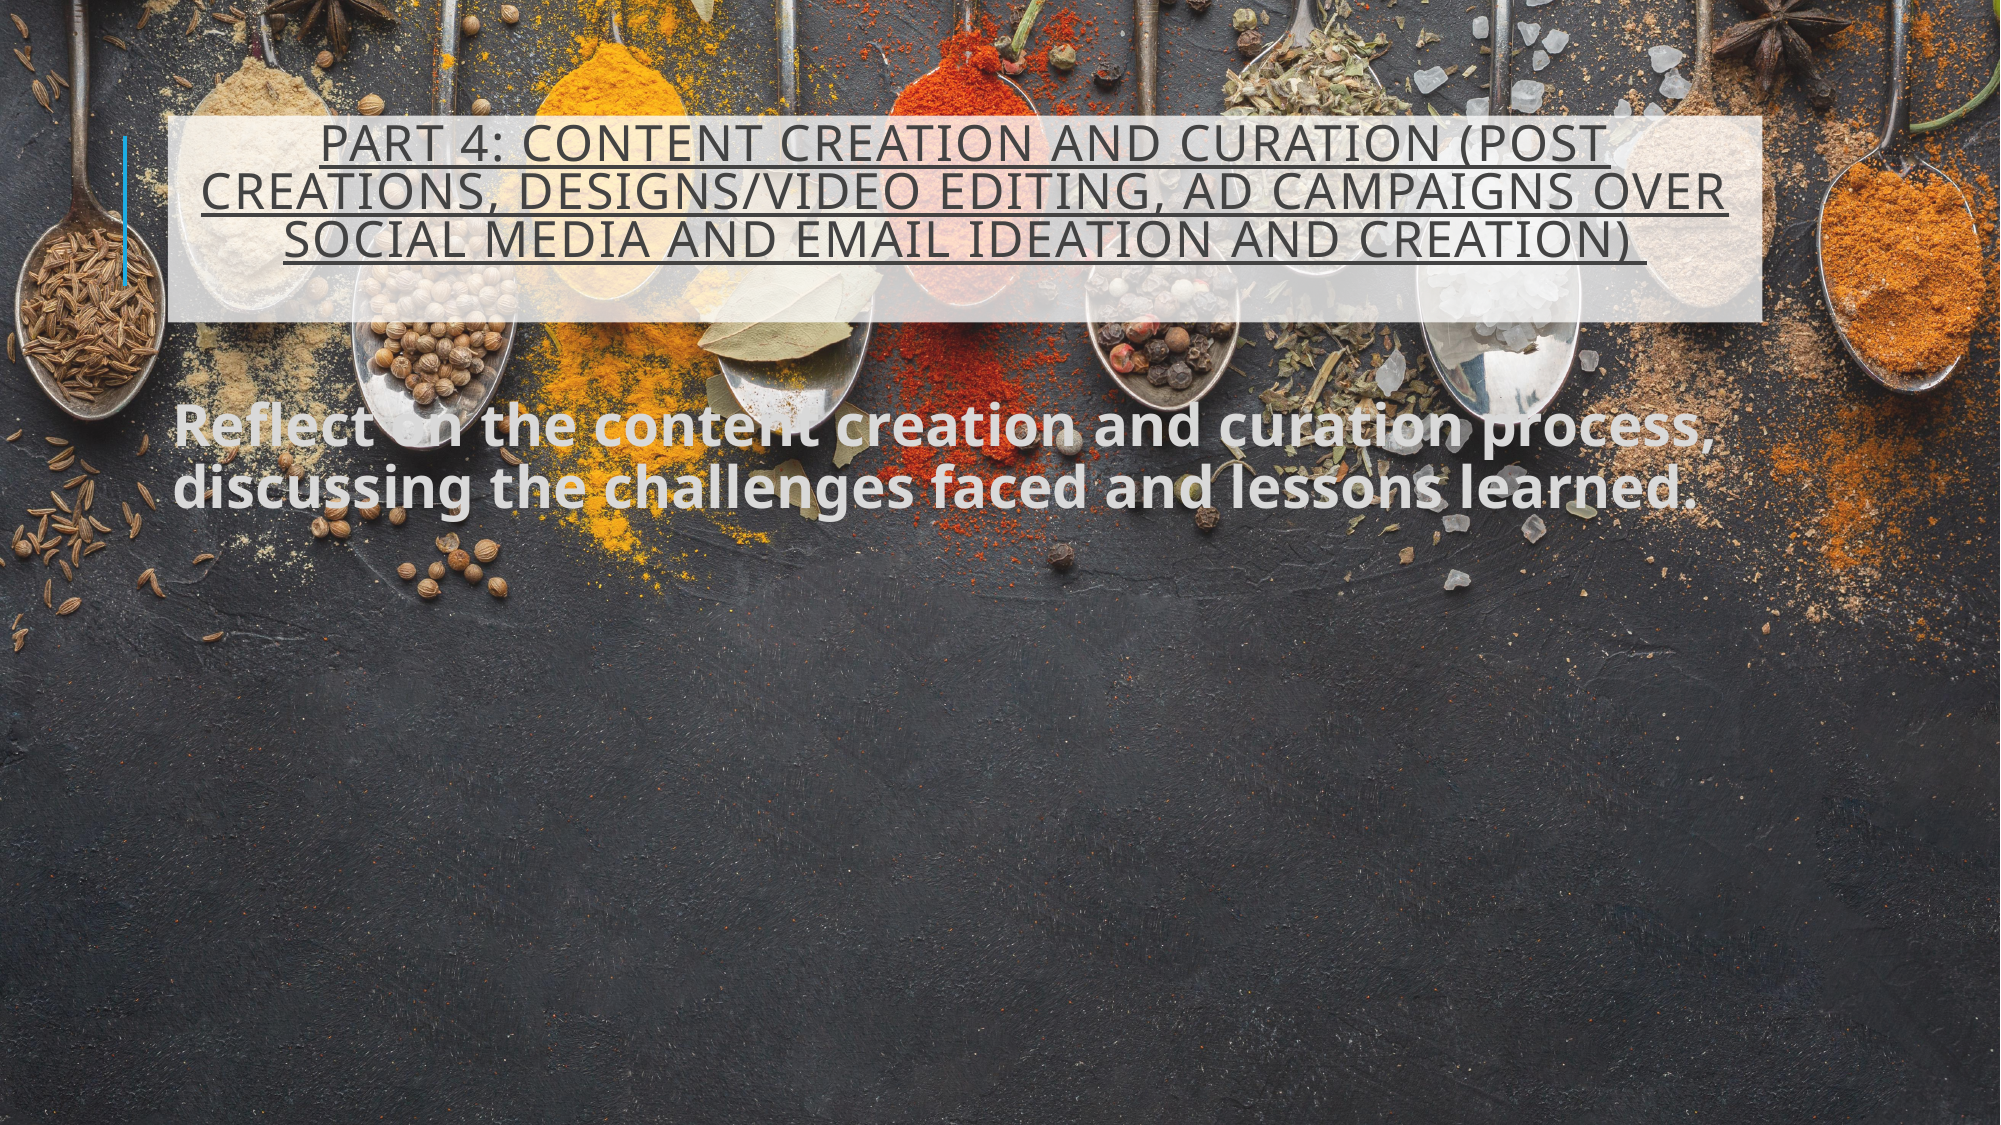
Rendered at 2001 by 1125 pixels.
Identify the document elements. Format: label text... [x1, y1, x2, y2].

list Reflect on the content creation and curation process, discussing the challenges faced and lessons learned. [149, 388, 1850, 950]
title PART 4: CONTENT CREATION AND CURATION (POST CREATIONS, DESIGNS/VIDEO EDITING, AD CAMPAIGNS OVER SOCIAL MEDIA AND EMAIL IDEATION AND CREATION) [167, 115, 1763, 323]
